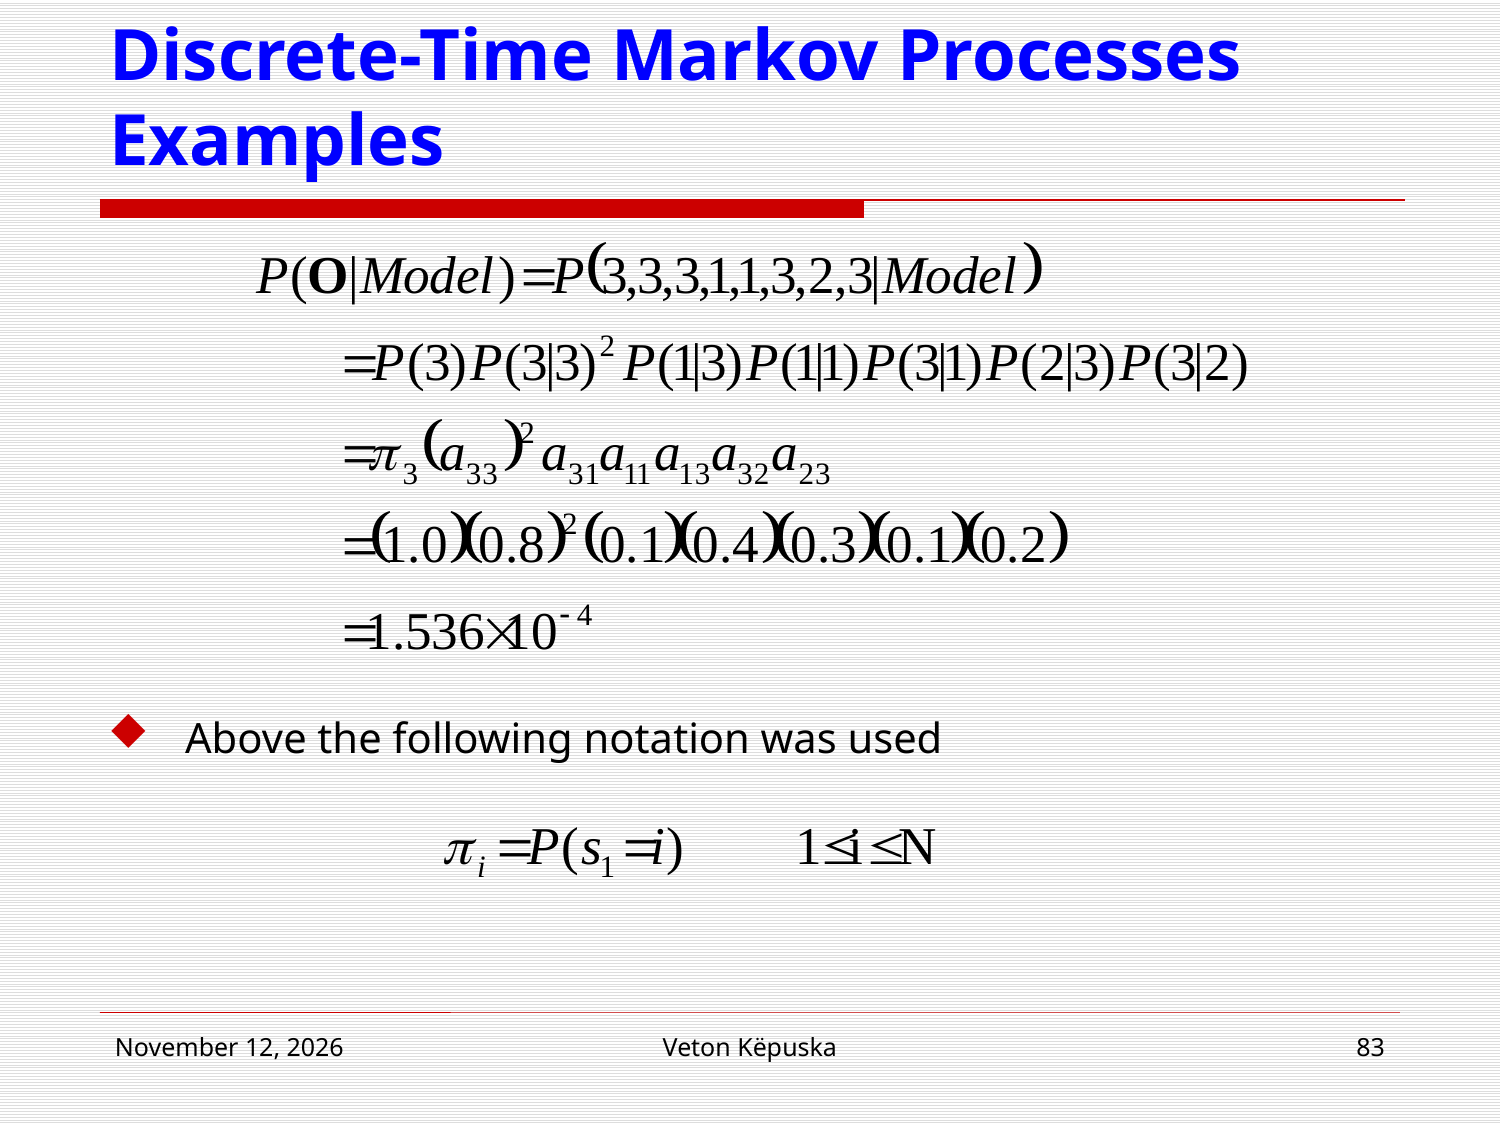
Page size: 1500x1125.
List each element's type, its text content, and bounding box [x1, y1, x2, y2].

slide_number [99, 1024, 426, 1103]
footer Veton Këpuska [512, 1024, 988, 1103]
list Above the following notation was used [92, 237, 1406, 988]
title Discrete-Time Markov Processes Examples [93, 49, 1407, 188]
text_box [437, 810, 948, 892]
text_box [246, 239, 1258, 662]
slide_number 83 [1074, 1024, 1401, 1103]
